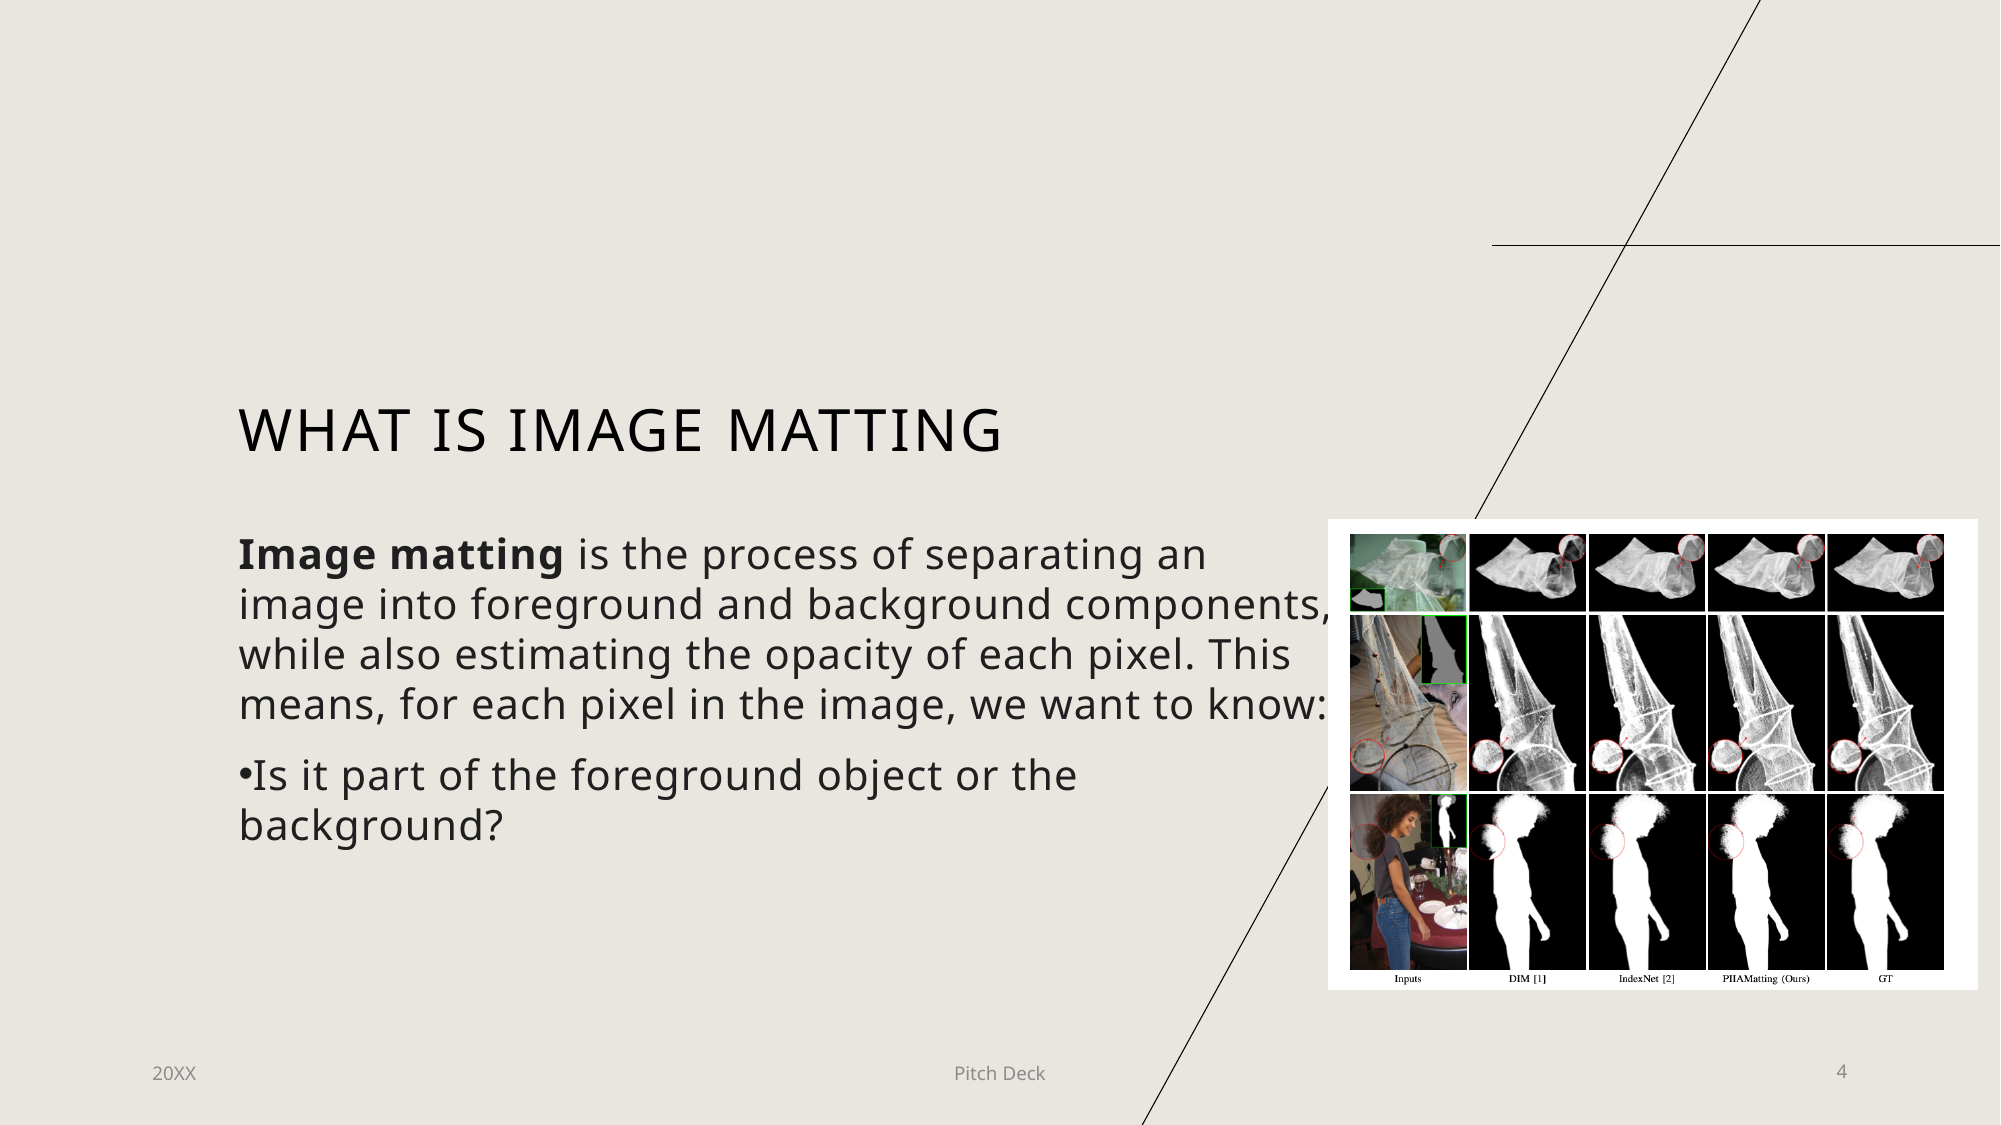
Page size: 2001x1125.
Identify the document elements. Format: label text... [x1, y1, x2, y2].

slide_number 20XX [137, 1042, 588, 1103]
title What is image matting [223, 274, 1062, 472]
footer Pitch Deck [857, 1042, 1143, 1103]
picture [1327, 519, 1978, 991]
list Image matting is the process of separating an image into foreground and background components, while also estimating the opacity of each pixel. This means, for each pixel in the image, we want to know: Is it part of the foreground object or the background? [223, 519, 1360, 1073]
slide_number 4 [1412, 1042, 1863, 1103]
